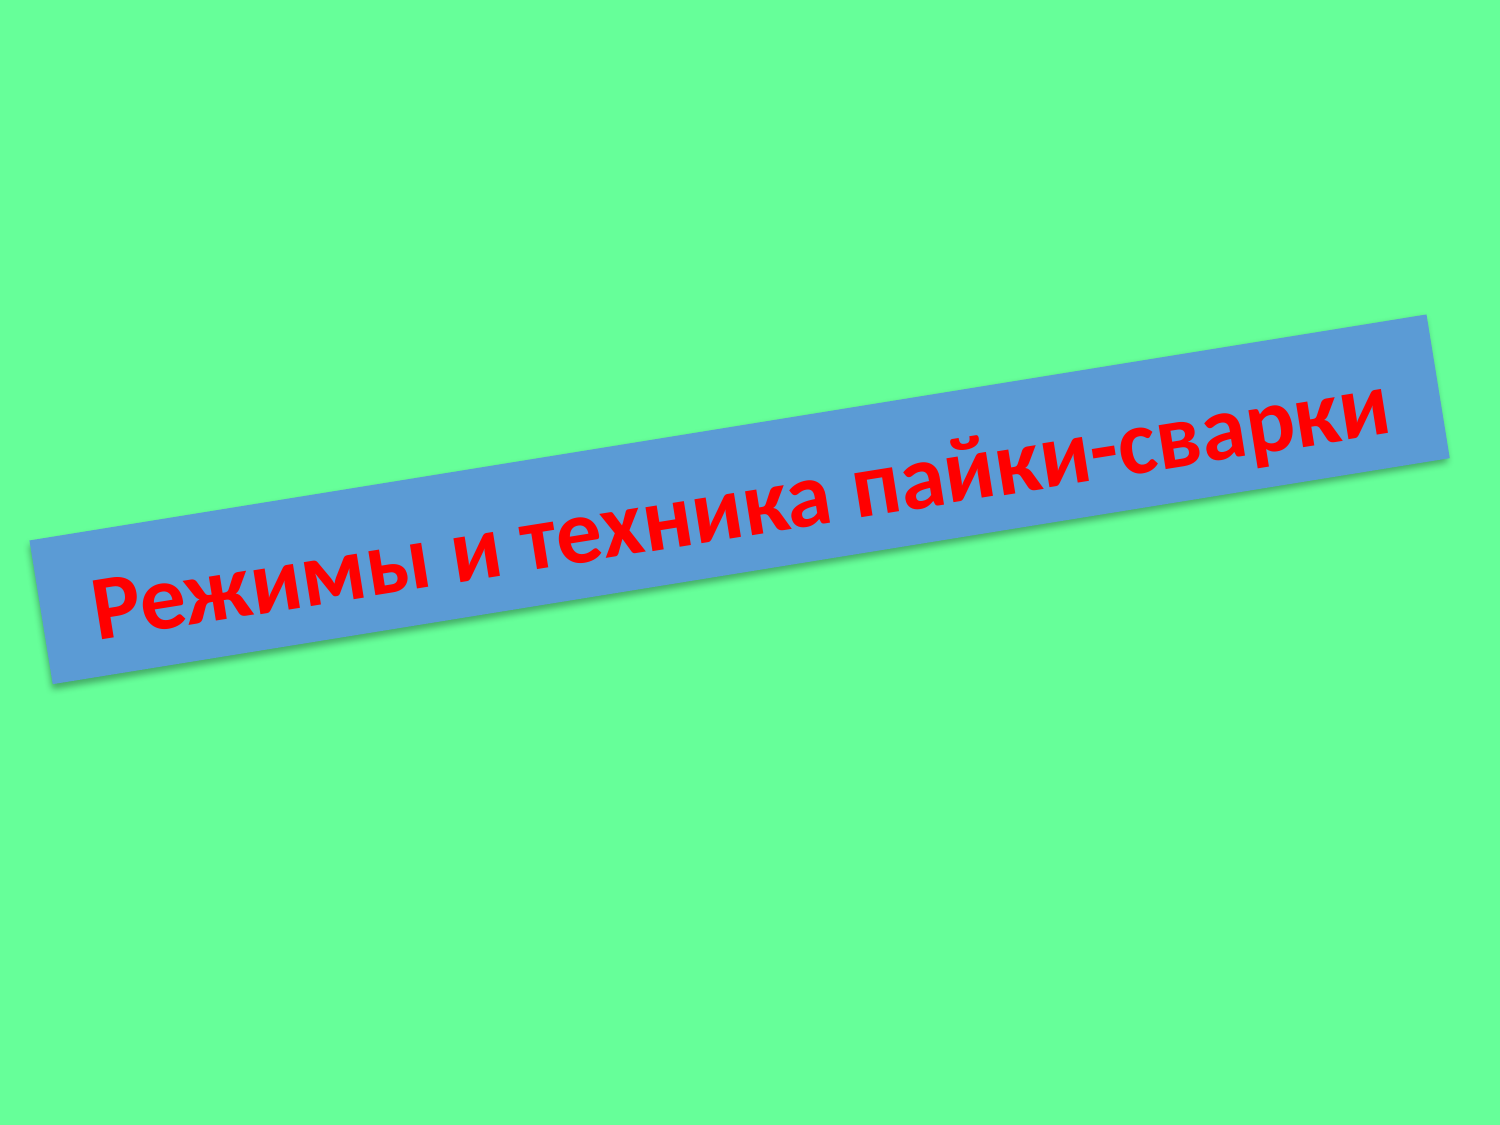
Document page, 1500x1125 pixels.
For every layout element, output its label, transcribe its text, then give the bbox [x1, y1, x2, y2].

text_box Режимы и техника пайки-сварки [28, 313, 1451, 686]
